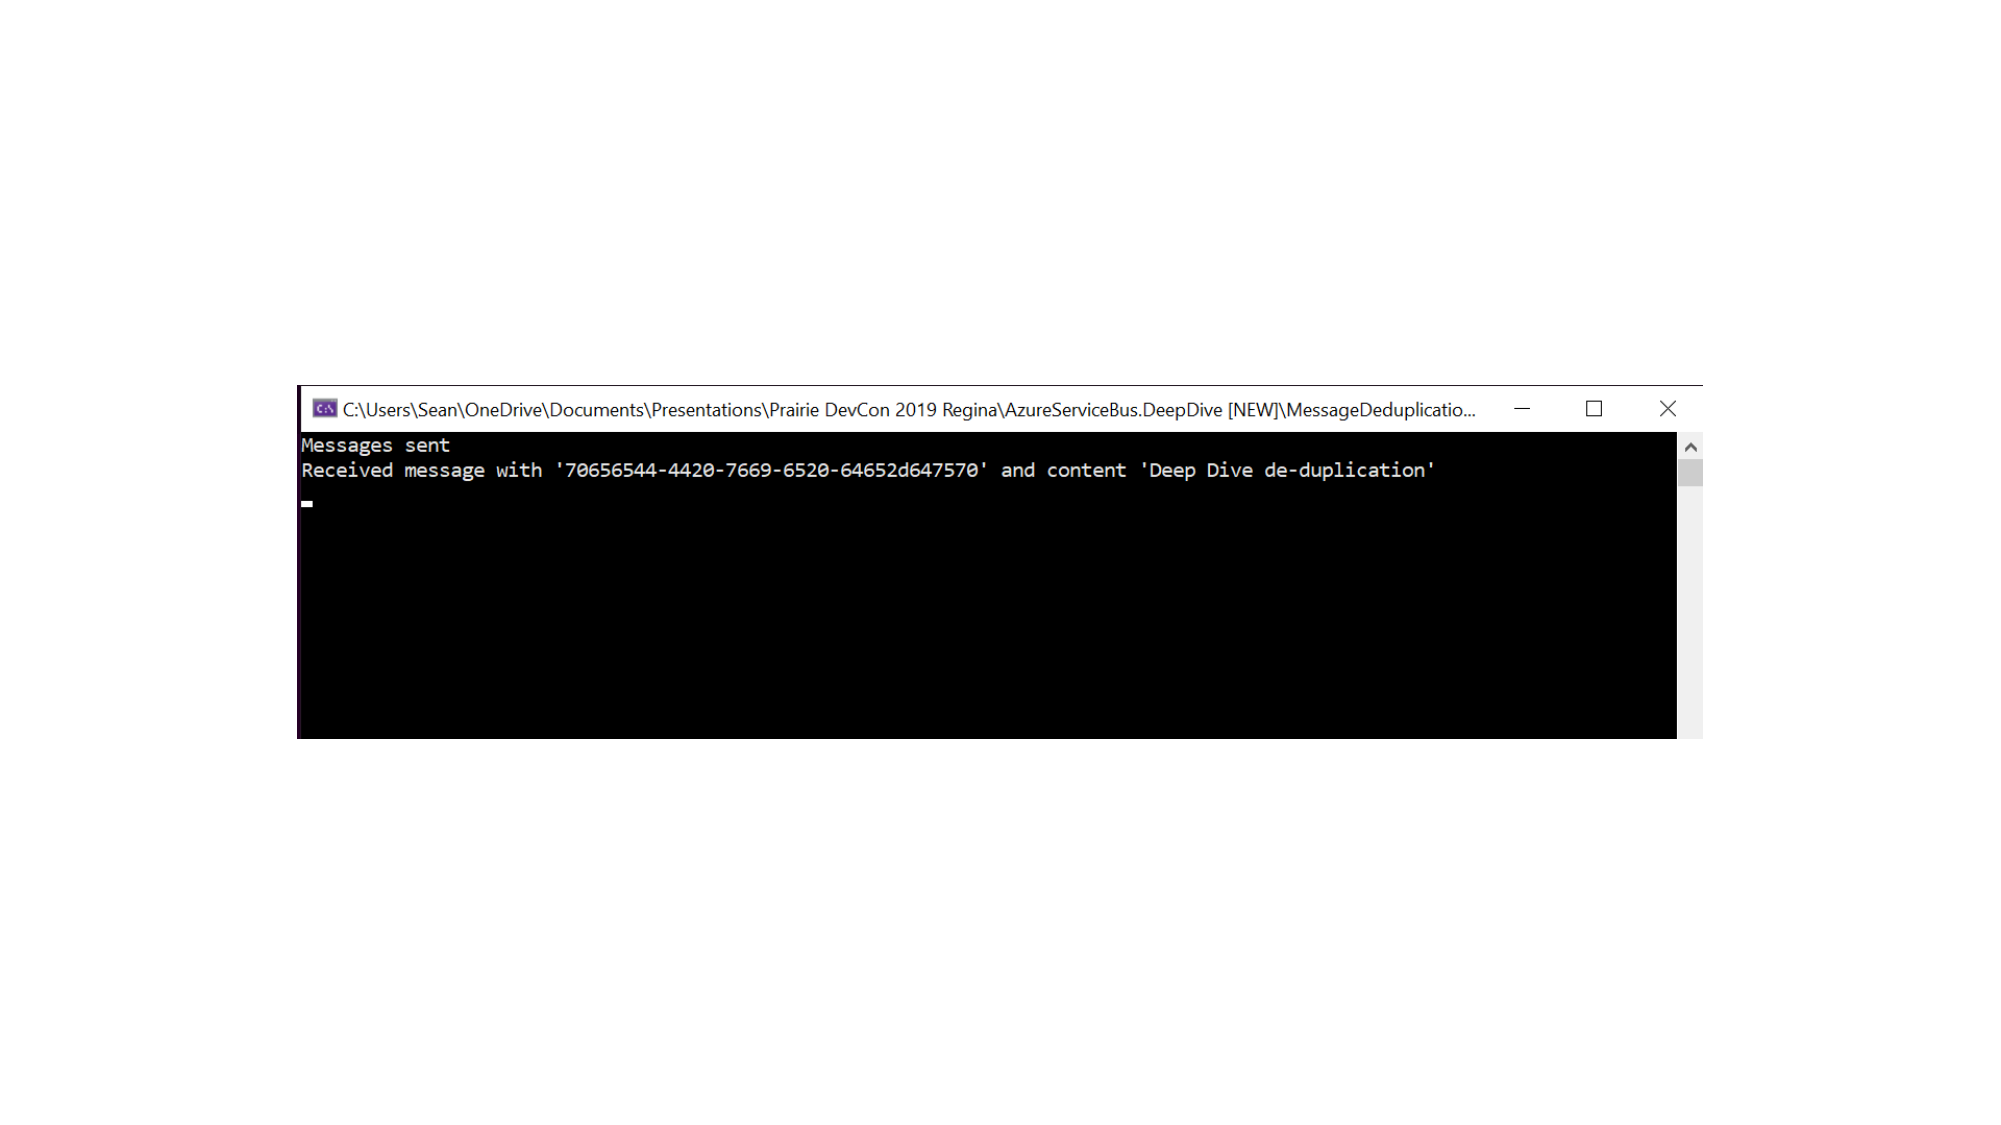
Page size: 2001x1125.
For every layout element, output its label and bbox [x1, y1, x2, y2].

picture [297, 385, 1703, 739]
